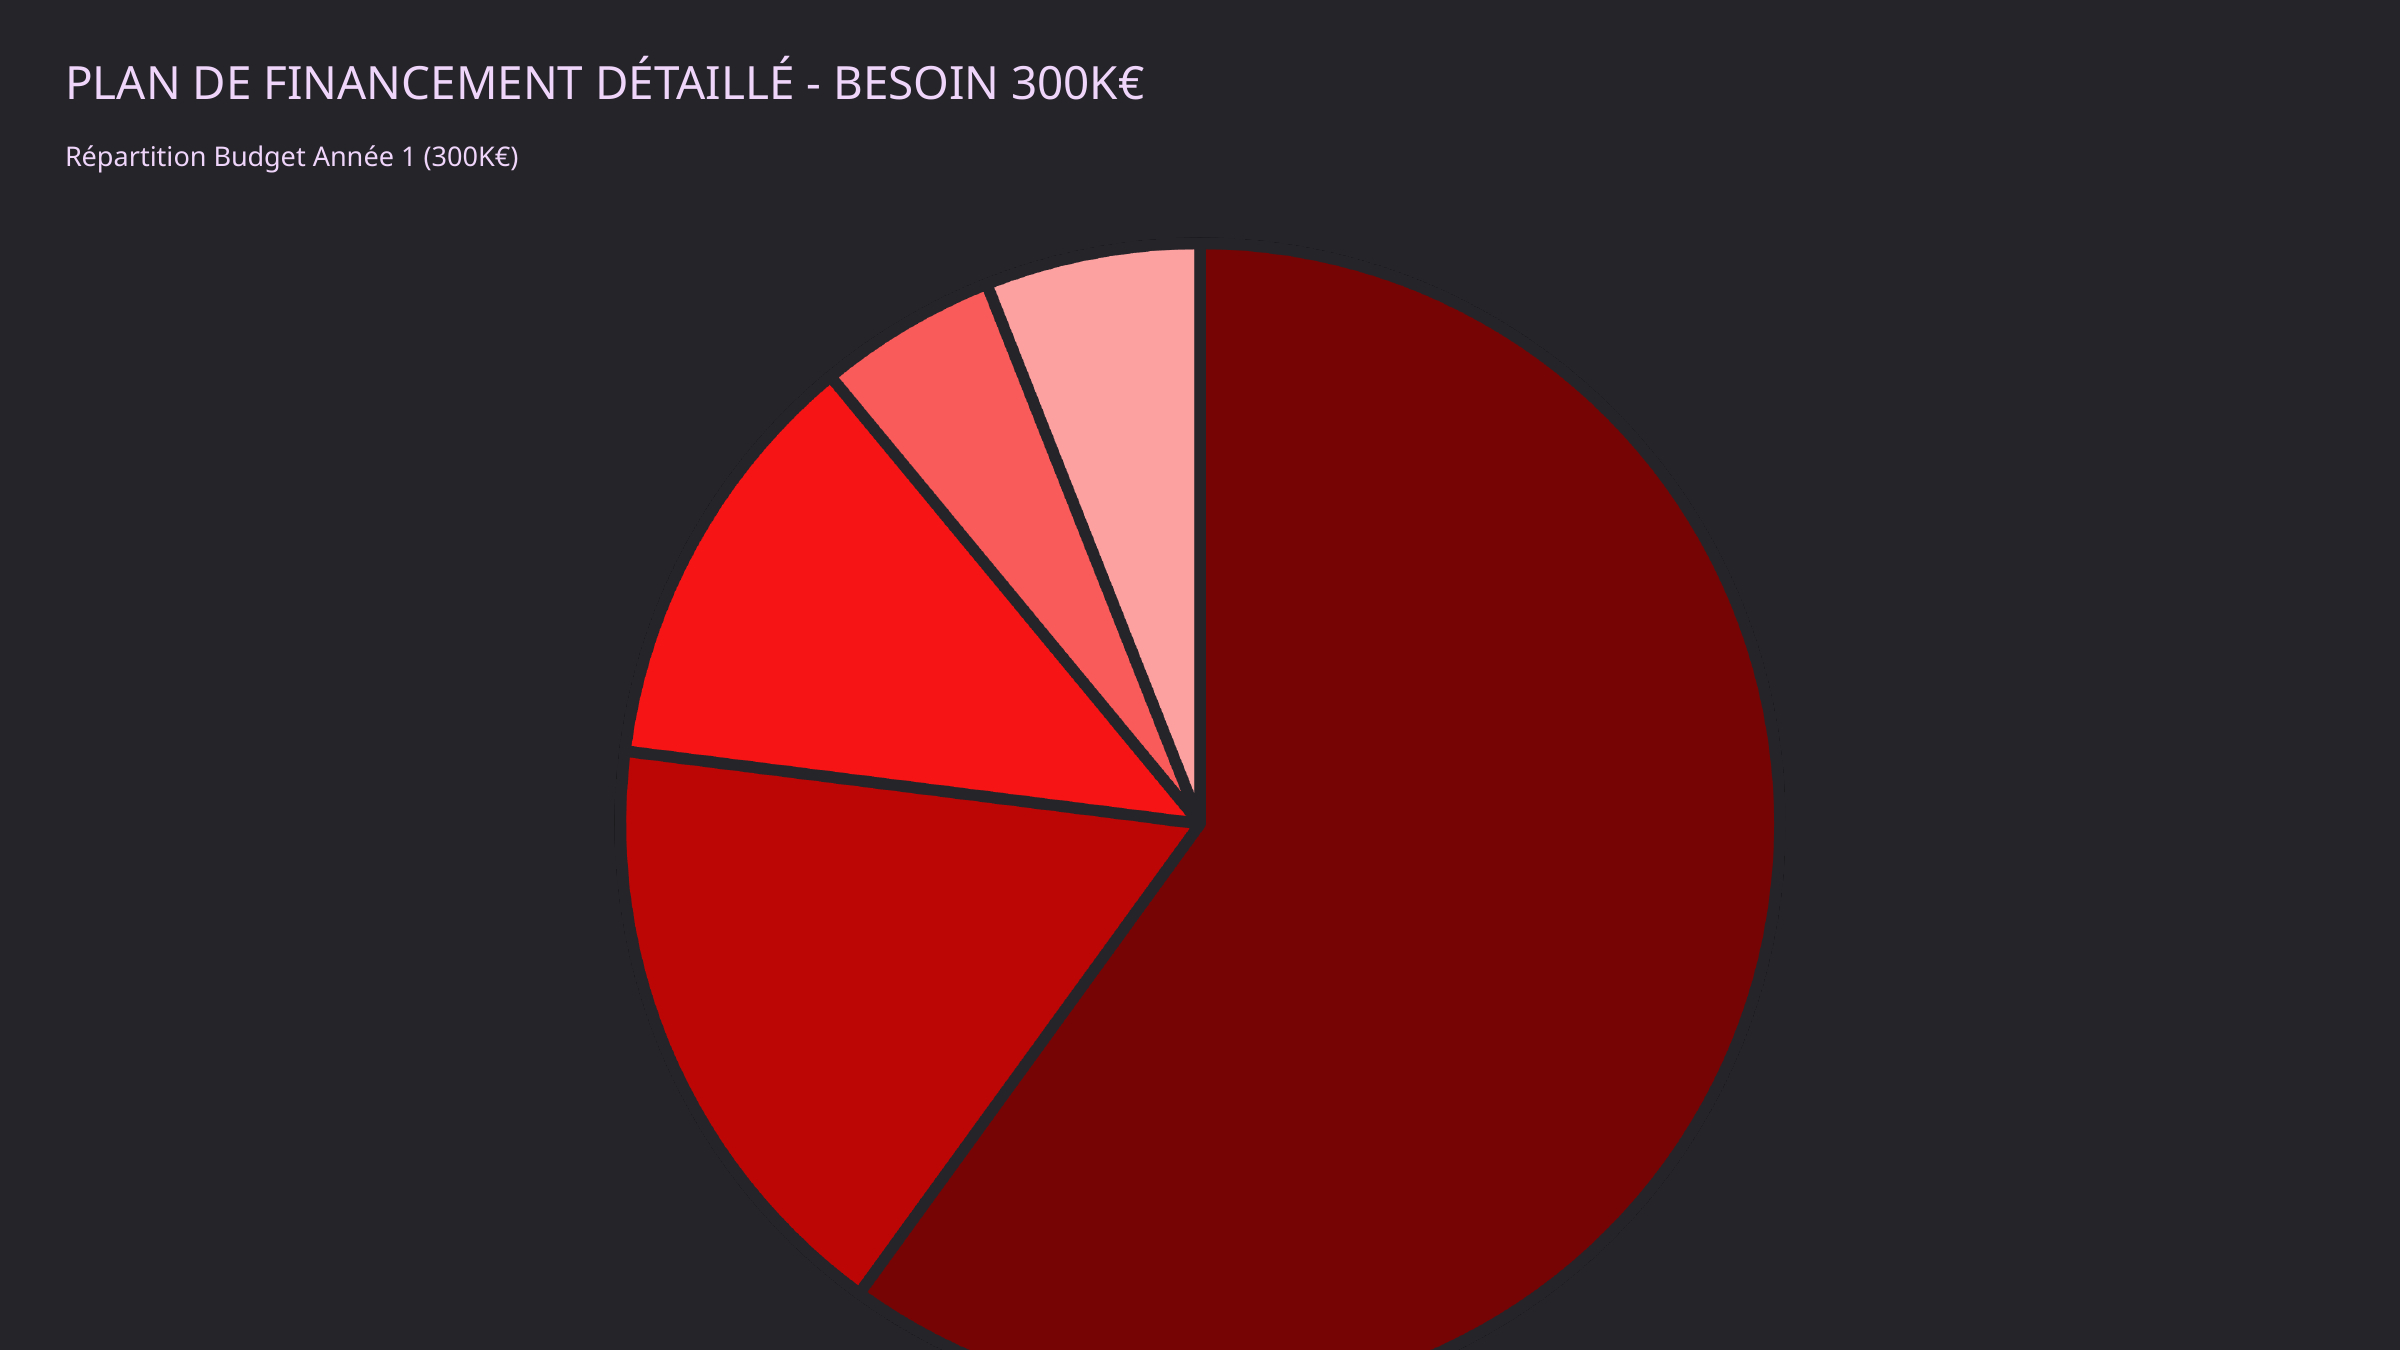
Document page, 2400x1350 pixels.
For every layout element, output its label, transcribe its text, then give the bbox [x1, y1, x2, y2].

text_box Répartition Budget Année 1 (300K€) [65, 137, 538, 173]
text_box PLAN DE FINANCEMENT DÉTAILLÉ - BESOIN 300K€ [65, 51, 1218, 110]
picture [65, 199, 2335, 1350]
